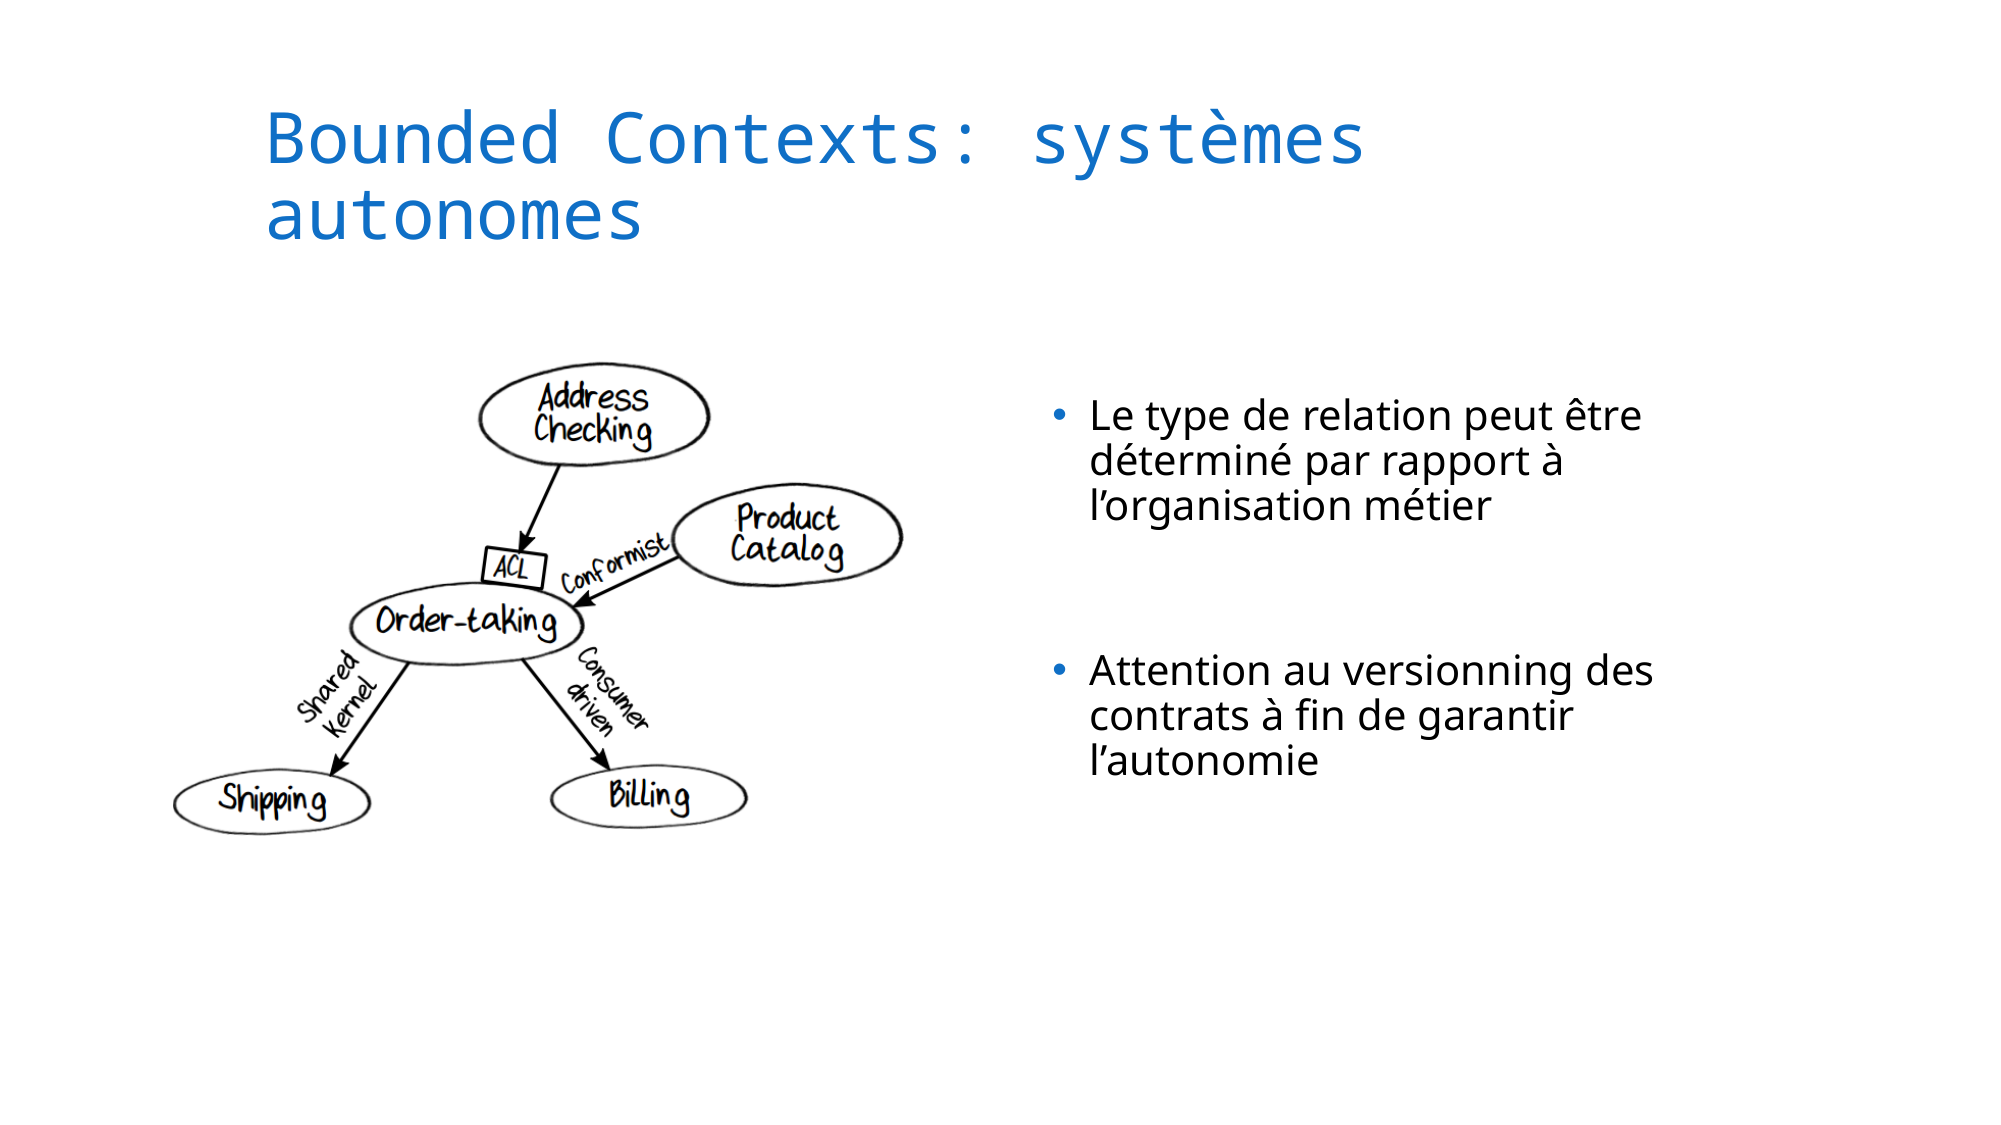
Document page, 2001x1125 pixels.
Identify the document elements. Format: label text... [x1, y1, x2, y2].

text_box Le type de relation peut être déterminé par rapport à l’organisation métier Attention au versionning des contrats à fin de garantir l’autonomie [1037, 299, 1750, 1000]
picture [172, 337, 906, 838]
text_box Bounded Contexts: systèmes autonomes [249, 74, 1750, 263]
